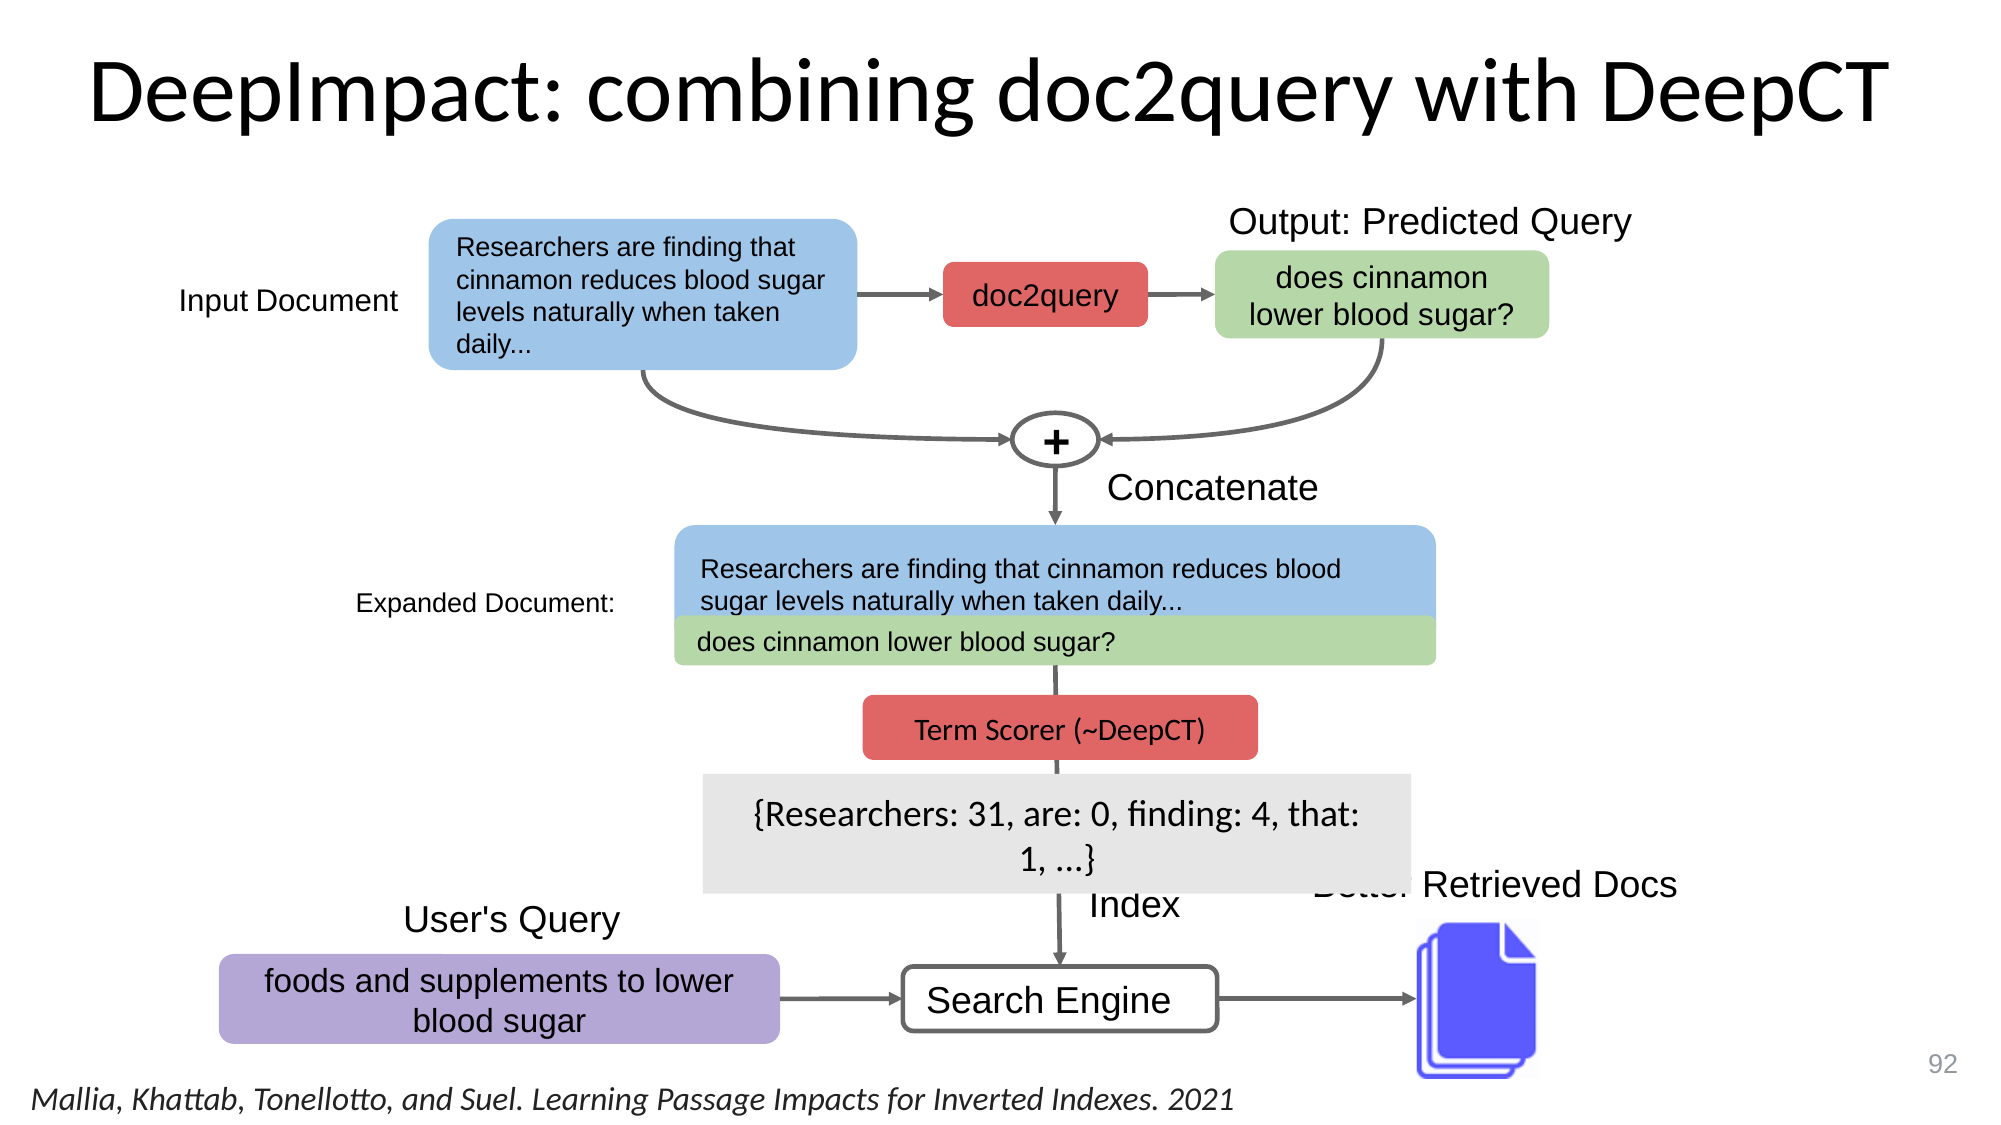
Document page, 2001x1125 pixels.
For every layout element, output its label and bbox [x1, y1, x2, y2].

slide_number [1853, 1019, 1974, 1106]
text_box [1208, 177, 1733, 230]
title [68, 9, 1936, 136]
text_box [69, 218, 1733, 1044]
picture [1416, 918, 1540, 1079]
text_box [15, 1062, 1566, 1125]
text_box [273, 875, 750, 938]
